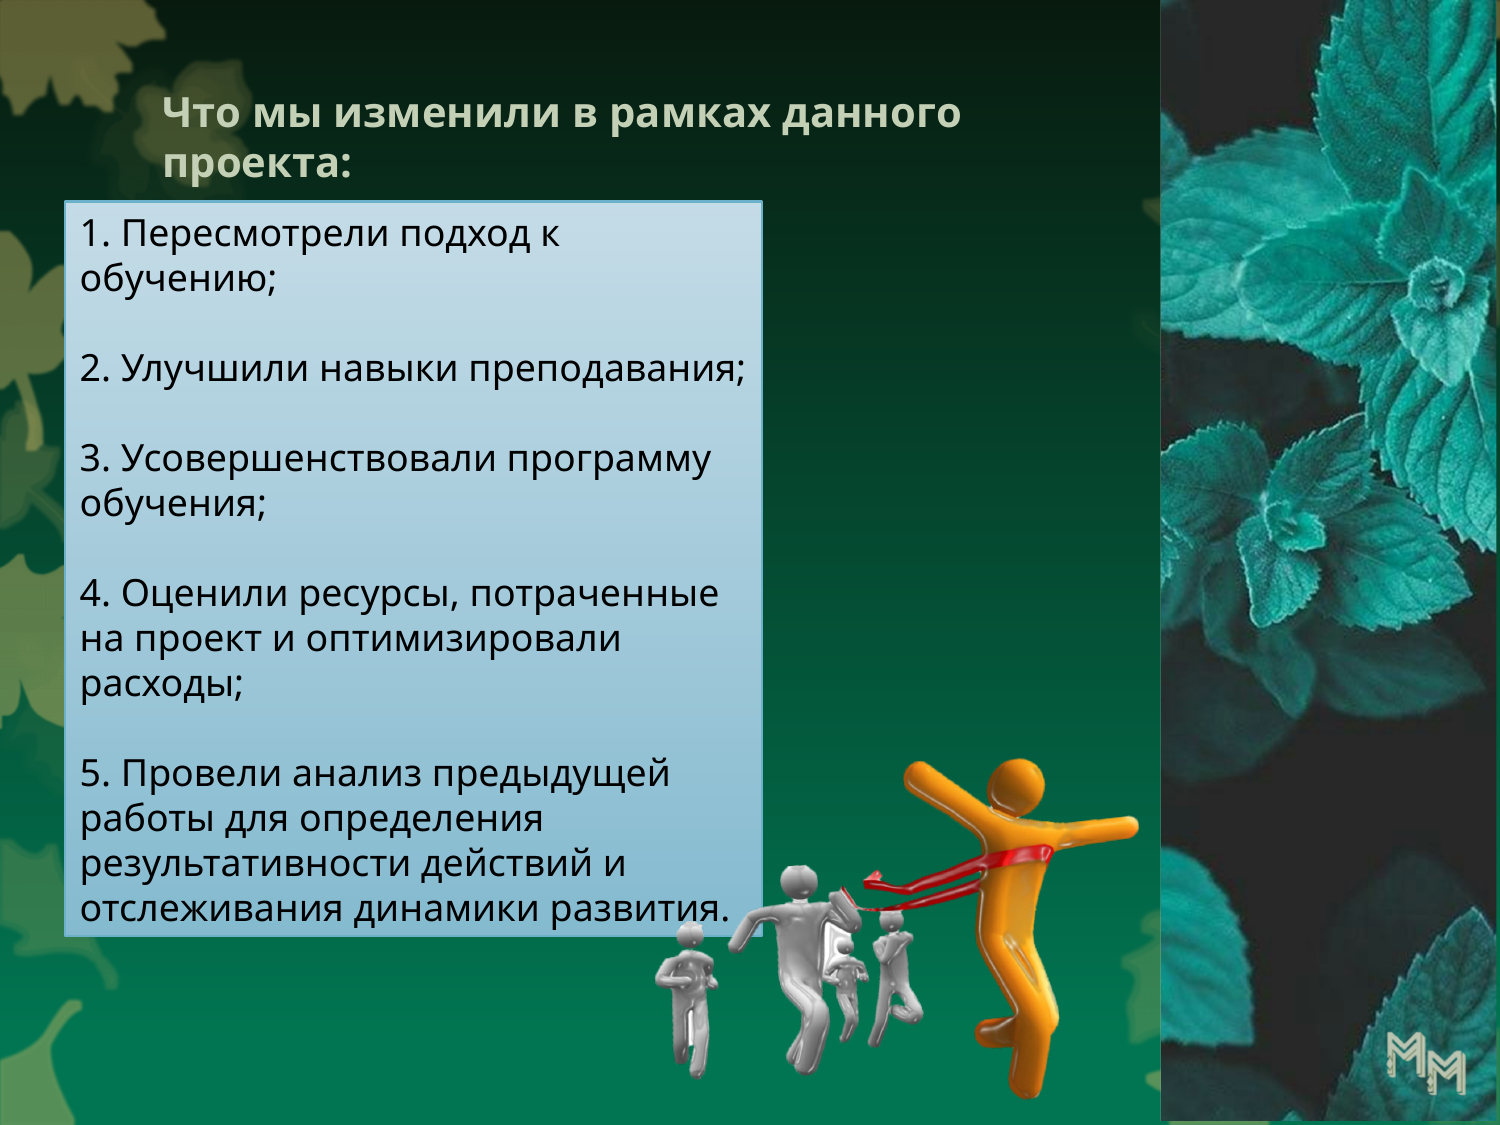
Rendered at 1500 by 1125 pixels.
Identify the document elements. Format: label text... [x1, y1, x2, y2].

subtitle Что мы изменили в рамках данного проекта: [147, 78, 1128, 220]
text_box 1. Пересмотрели подход к обучению; 2. Улучшили навыки преподавания; 3. Усовершенствовали программу обучения; 4. Оценили ресурсы, потраченные на проект и оптимизировали расходы; 5. Провели анализ предыдущей работы для определения результативности действий и отслеживания динамики развития. [64, 200, 763, 937]
picture [563, 2, 1500, 1125]
